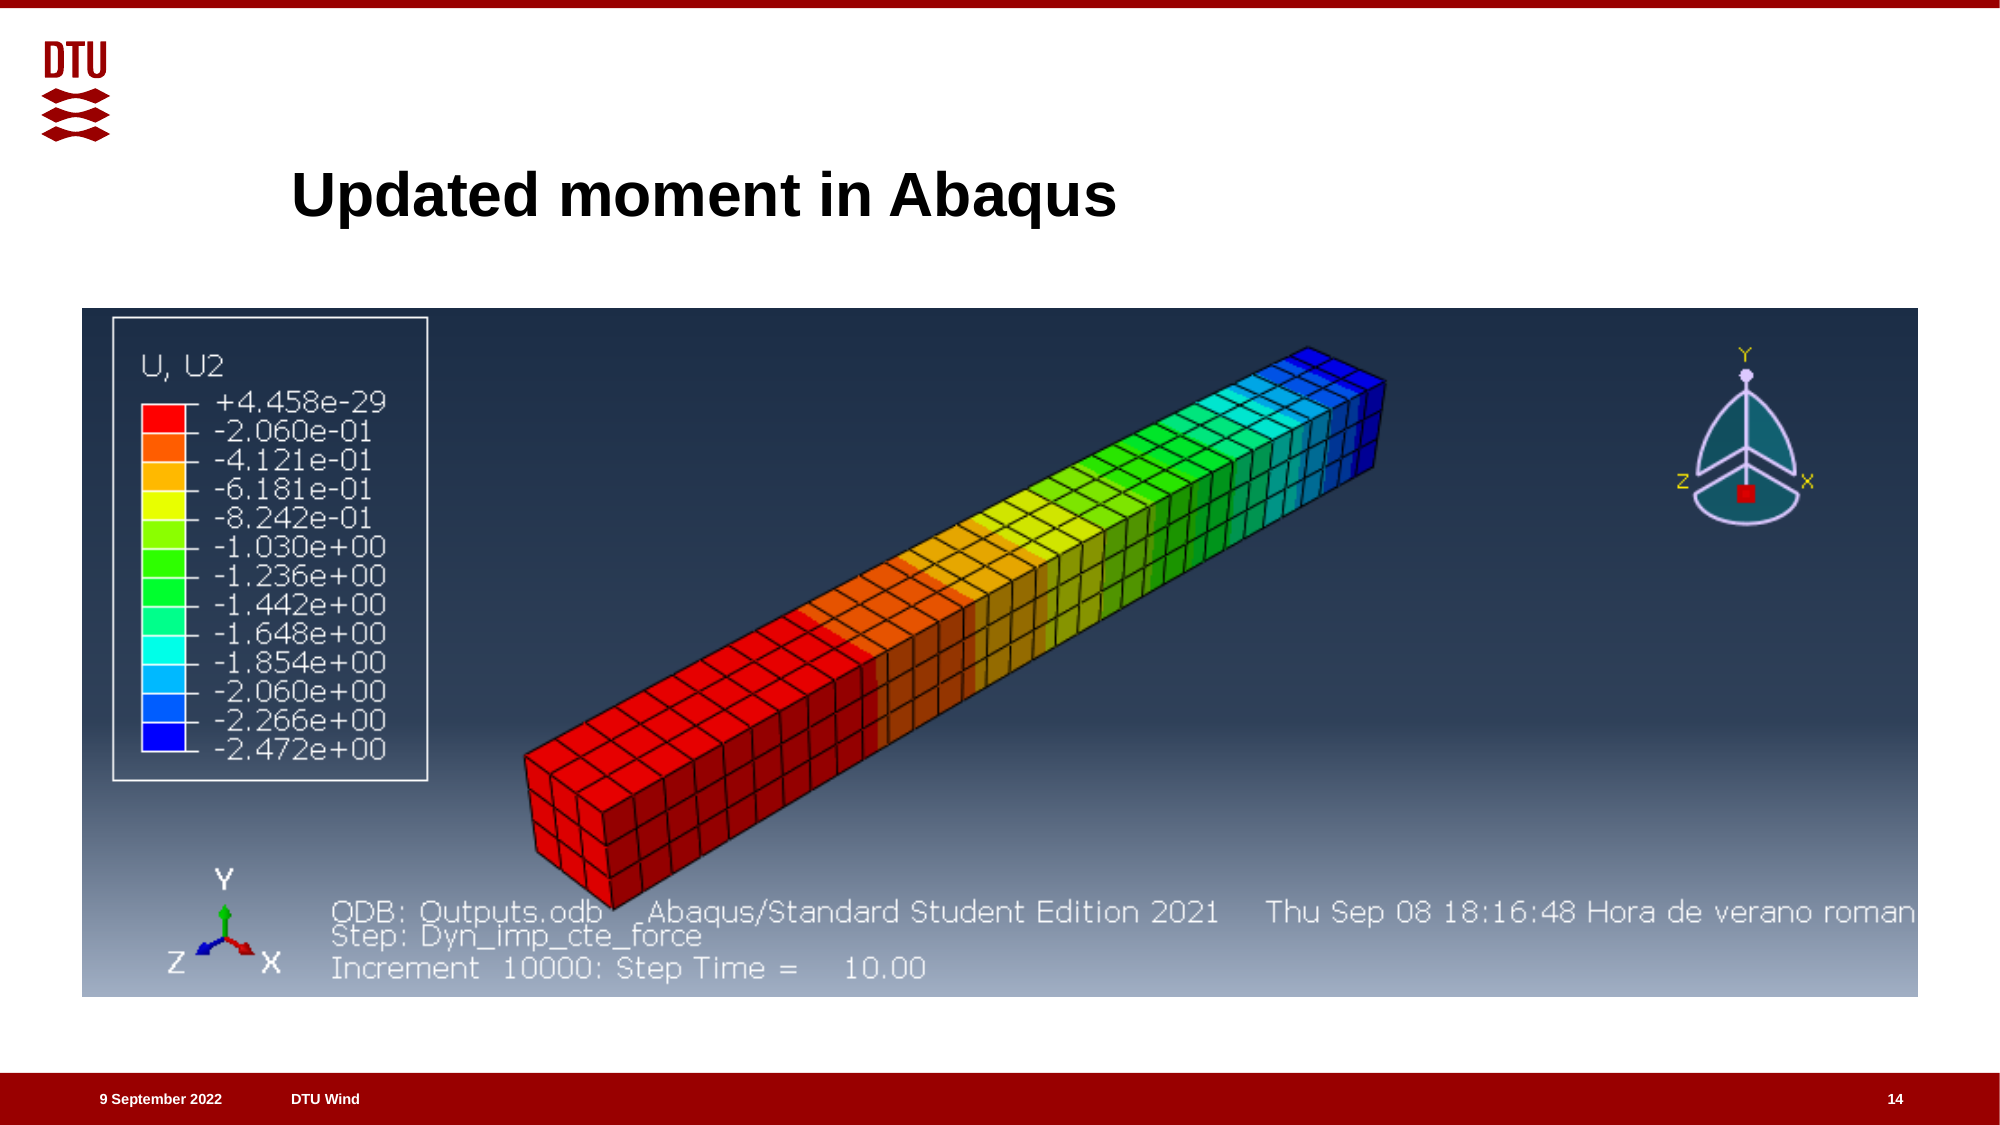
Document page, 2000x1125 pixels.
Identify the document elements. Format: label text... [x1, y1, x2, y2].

picture [82, 308, 1918, 997]
slide_number 14 [1887, 1073, 1959, 1125]
title Updated moment in Abaqus [291, 69, 1819, 230]
